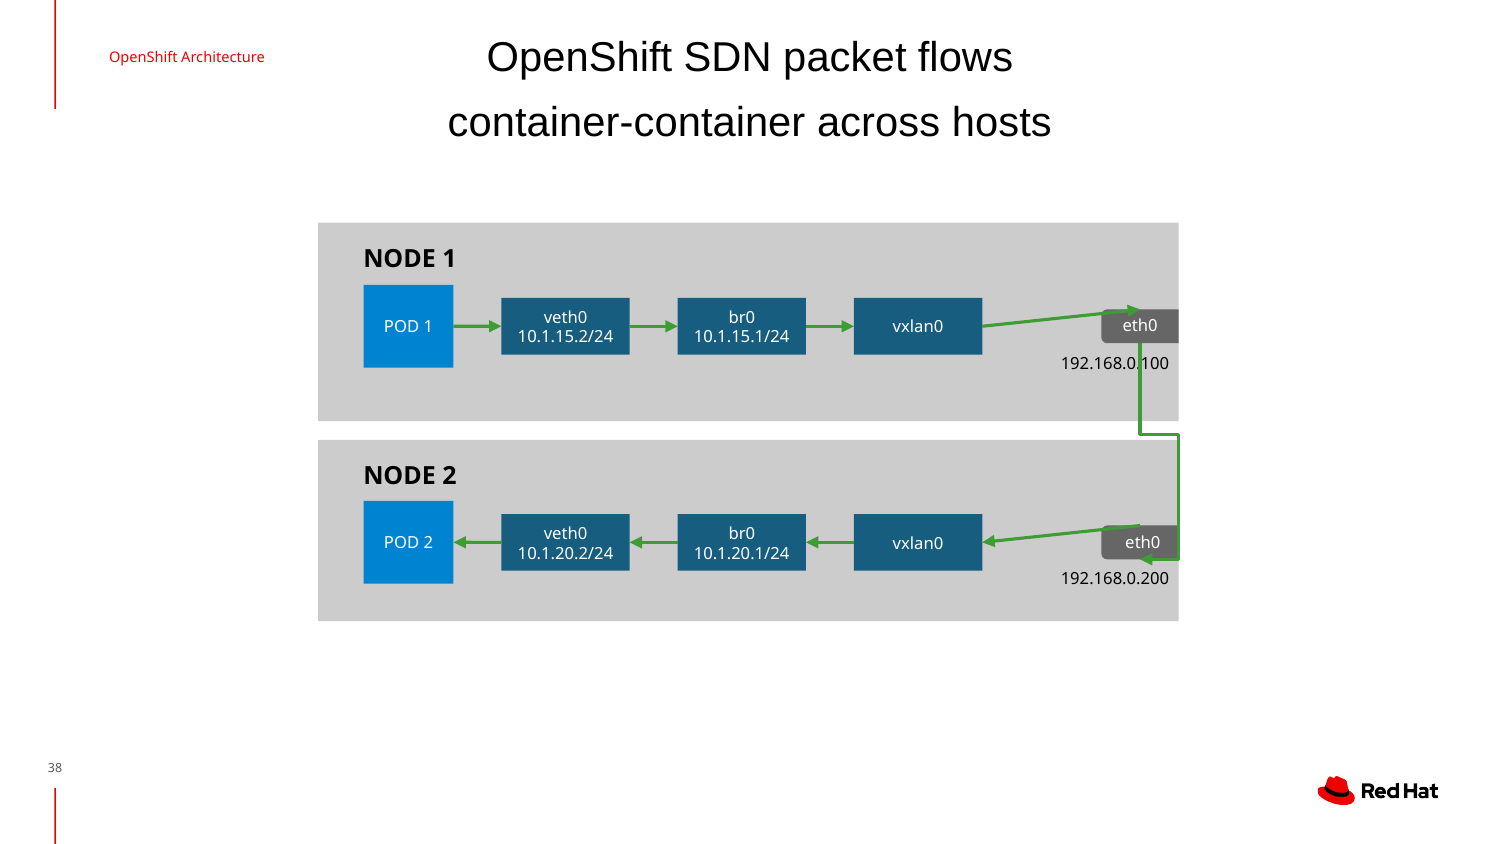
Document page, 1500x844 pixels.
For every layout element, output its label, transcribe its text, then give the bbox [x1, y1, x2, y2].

text_box eth0 [1180, 516, 1188, 551]
text_box NODE 1 [318, 222, 1179, 422]
picture [1317, 776, 1438, 805]
text_box veth0 10.1.15.2/24 [501, 297, 630, 355]
text_box vxlan0 [853, 514, 983, 571]
text_box br0 10.1.15.1/24 [677, 297, 806, 355]
text_box POD 2 [363, 500, 454, 584]
text_box eth0 [1110, 516, 1177, 551]
text_box vxlan0 [853, 297, 983, 355]
text_box br0 10.1.20.1/24 [677, 514, 806, 571]
text_box [1101, 315, 1174, 344]
text_box [1101, 531, 1177, 560]
text_box POD 1 [363, 284, 454, 368]
text_box 192.168.0.100 [1040, 337, 1138, 380]
text_box eth0 [1107, 300, 1185, 334]
text_box 192.168.0.100 [1142, 344, 1174, 380]
text_box NODE 2 [318, 439, 1179, 622]
title OpenShift SDN packet flows container-container across hosts [135, 0, 1365, 175]
slide_number ‹#› [10, 759, 101, 777]
subtitle OpenShift Architecture [55, 6, 135, 108]
text_box 192.168.0.200 [1040, 552, 1185, 595]
text_box veth0 10.1.20.2/24 [501, 514, 630, 571]
